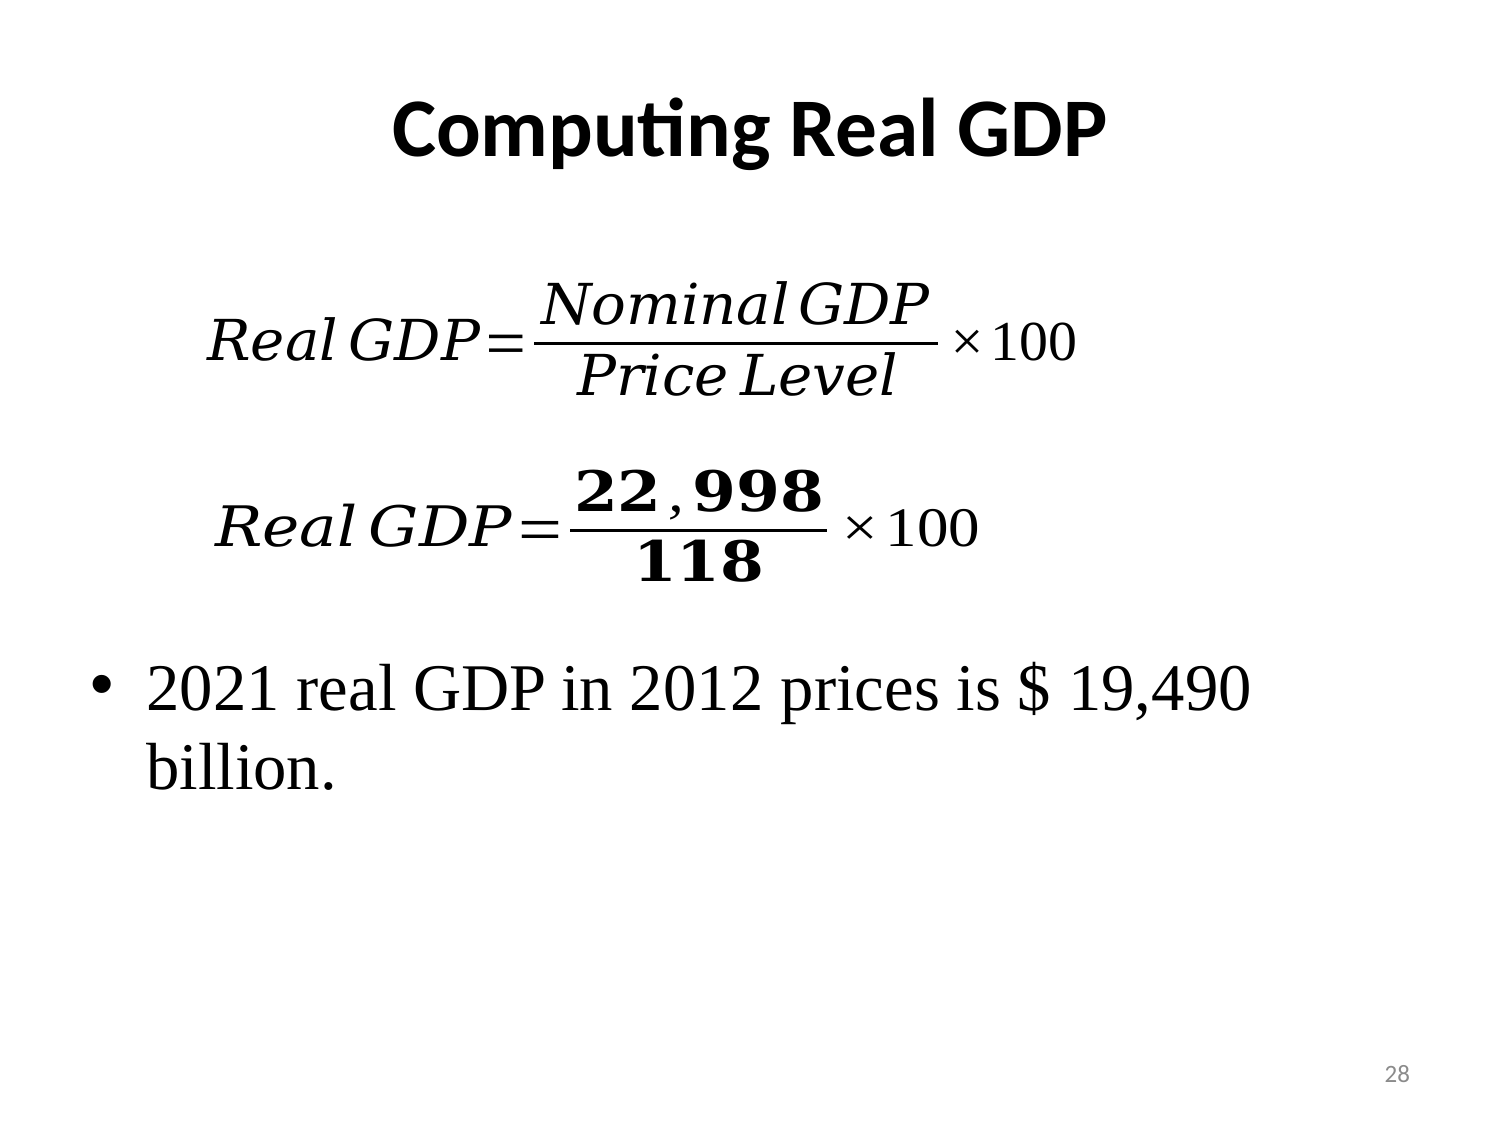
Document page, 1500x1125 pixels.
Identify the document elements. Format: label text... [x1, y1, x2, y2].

title Computing Real GDP [75, 52, 1425, 195]
slide_number 28 [1074, 1042, 1425, 1103]
list 2021 real GDP in 2012 prices is $ 19,490 billion. [75, 262, 1425, 1005]
